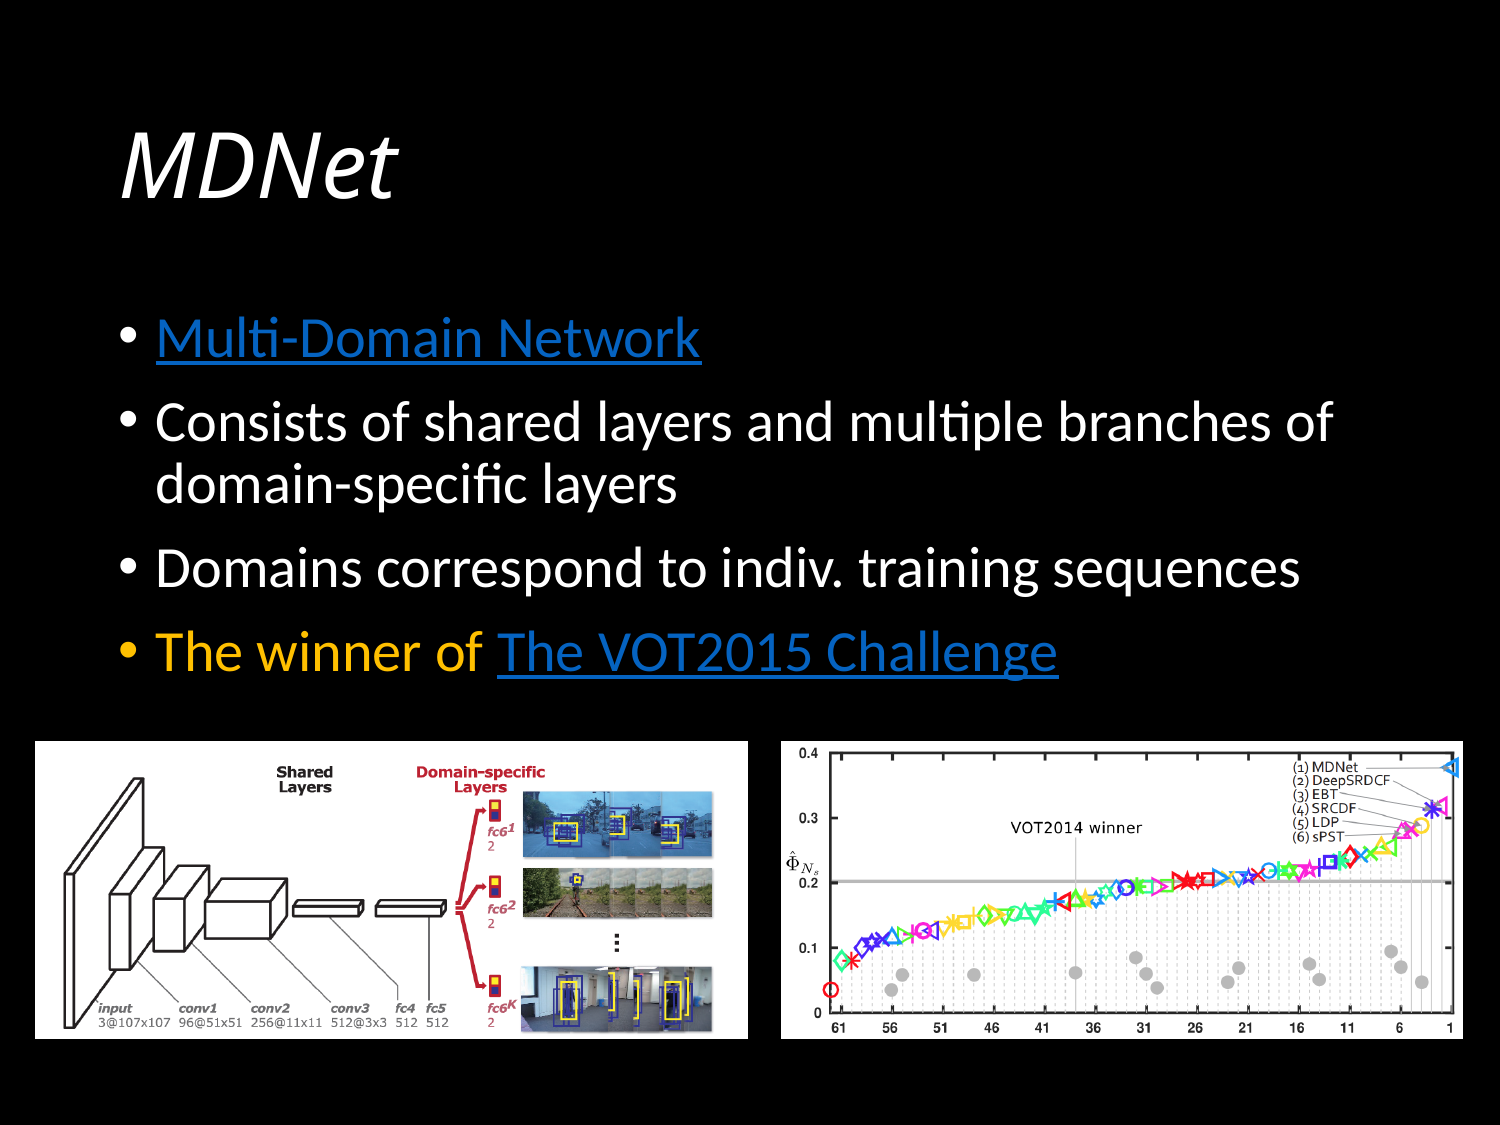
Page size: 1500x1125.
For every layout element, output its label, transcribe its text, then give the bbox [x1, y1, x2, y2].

title MDNet [103, 59, 1397, 278]
picture [781, 741, 1463, 1039]
list Multi-Domain Network Consists of shared layers and multiple branches of domain-specific layers Domains correspond to indiv. training sequences The winner of The VOT2015 Challenge [103, 299, 1397, 1014]
picture [34, 741, 748, 1039]
